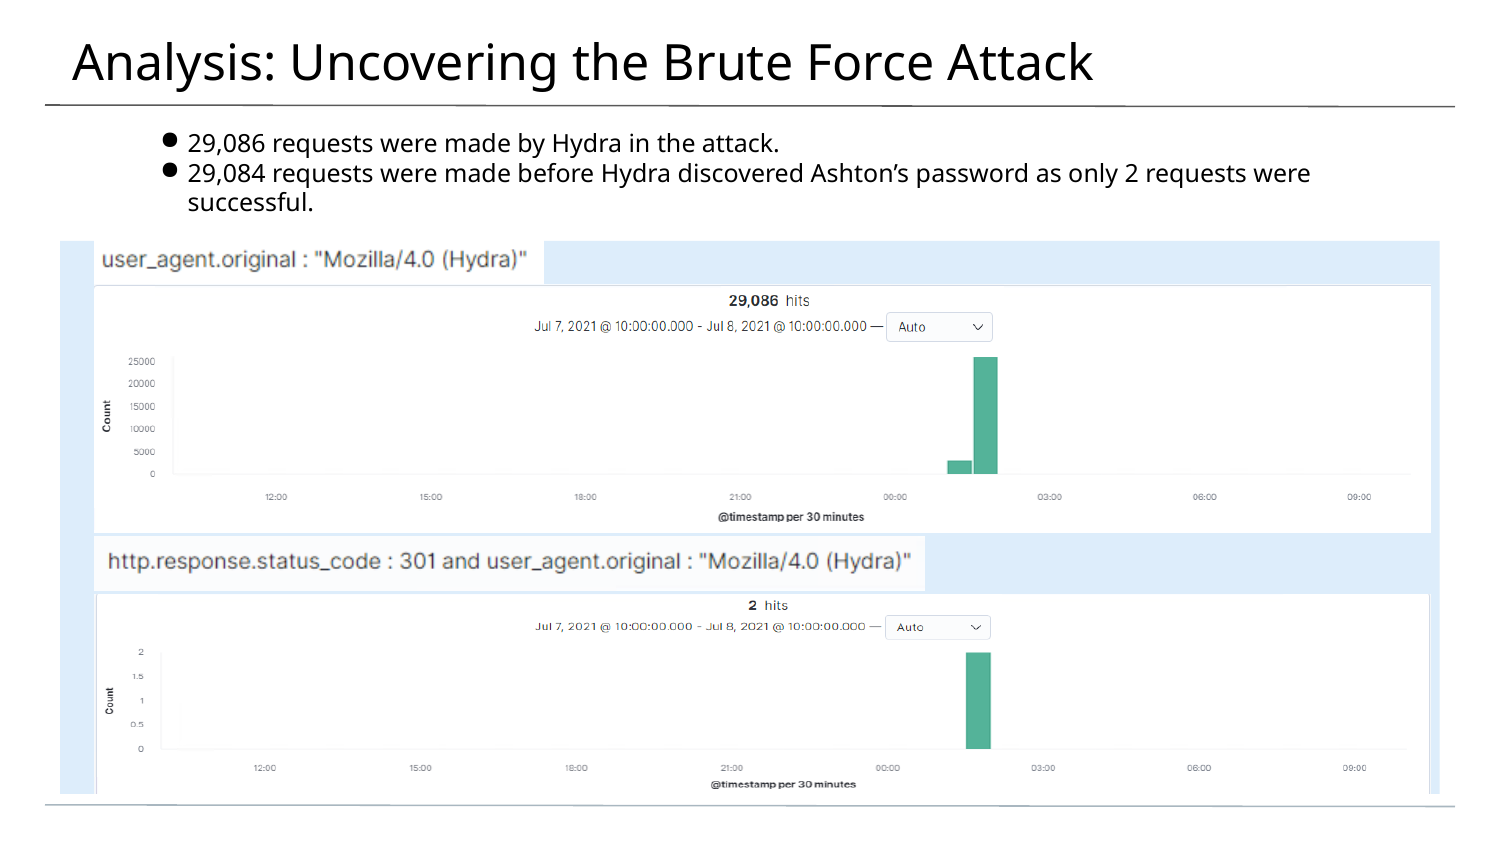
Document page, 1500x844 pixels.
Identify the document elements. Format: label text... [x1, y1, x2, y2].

title Analysis: Uncovering the Brute Force Attack [0, 0, 1500, 88]
picture [94, 240, 1431, 533]
picture [94, 535, 925, 592]
picture [94, 594, 1431, 795]
text_box [546, 241, 1440, 794]
text_box [60, 241, 92, 794]
subtitle 29,086 requests were made by Hydra in the attack. 29,084 requests were made before Hydra discovered Ashton’s password as only 2 requests were successful. [60, 112, 1440, 241]
